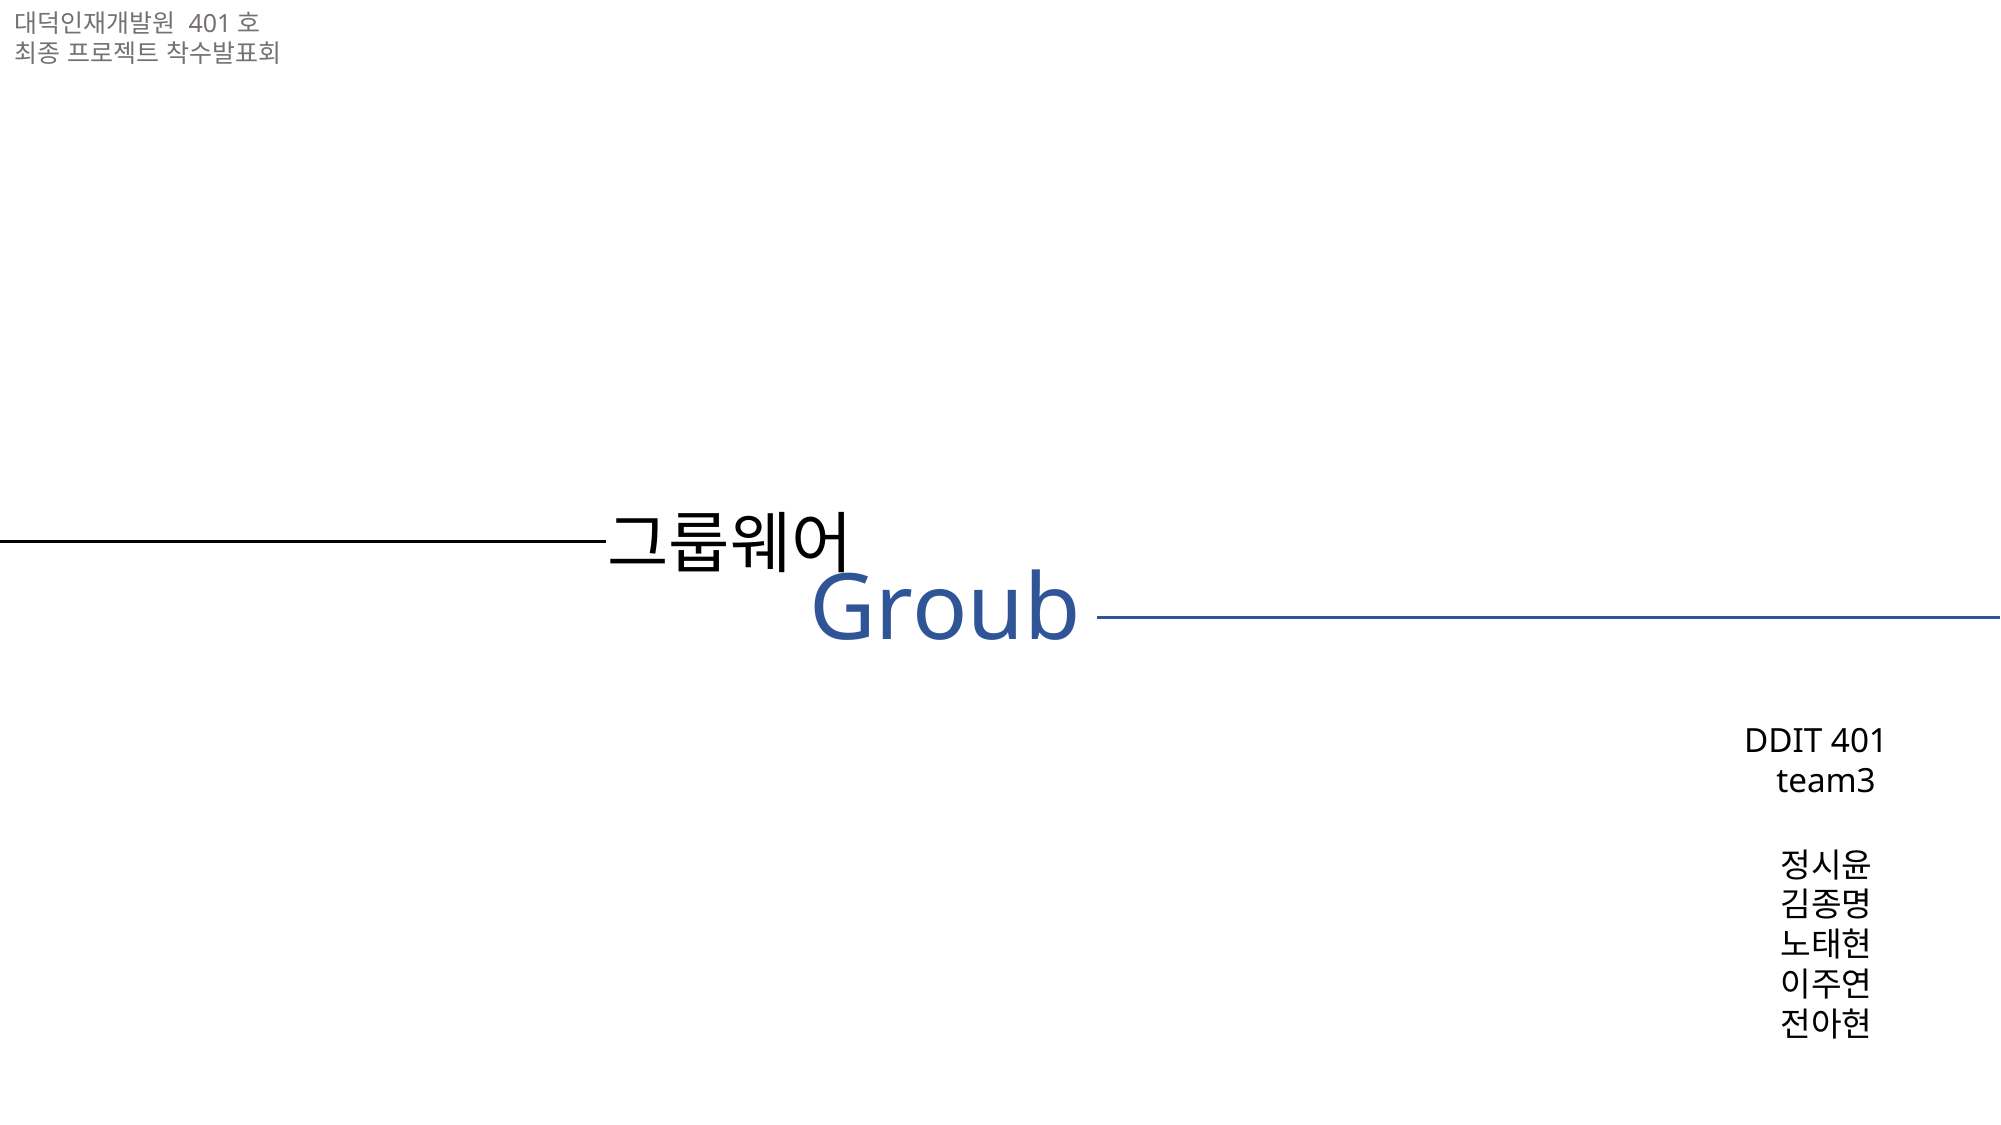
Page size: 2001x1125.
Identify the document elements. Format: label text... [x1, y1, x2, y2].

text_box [0, 493, 2000, 1060]
text_box 대덕인재개발원 401호 최종 프로젝트 착수발표회 [0, 0, 326, 75]
